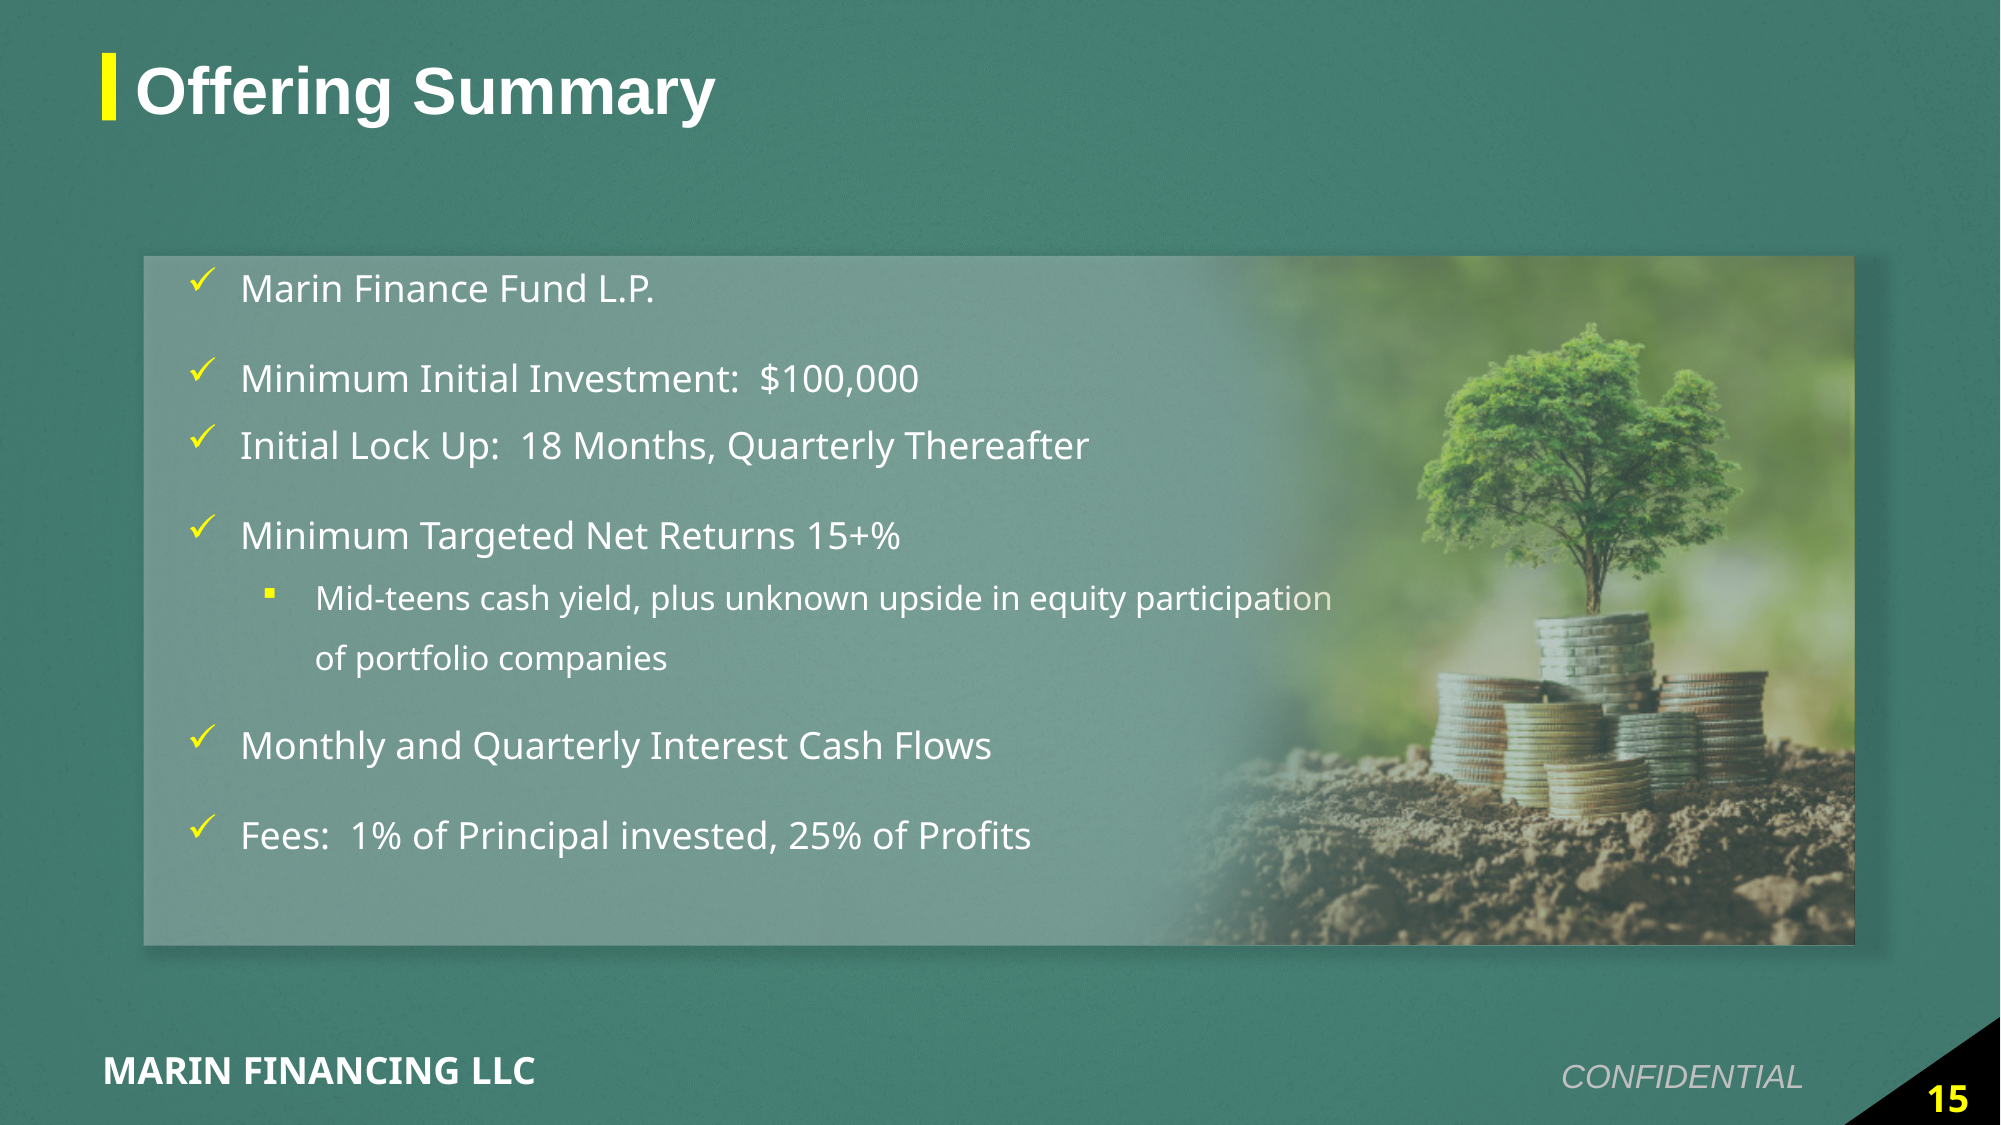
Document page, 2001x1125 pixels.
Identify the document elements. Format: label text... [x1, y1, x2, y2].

text_box 15 [1843, 1015, 2000, 1125]
text_box [101, 51, 117, 122]
picture [819, 255, 1855, 946]
text_box CONFIDENTIAL [1545, 1048, 1951, 1101]
text_box Marin Finance Fund L.P. Minimum Initial Investment: $100,000 Initial Lock Up: 18 Months, Quarterly Thereafter Minimum Targeted Net Returns 15+% Mid-teens cash yield, plus unknown upside in equity participation of portfolio companies Monthly and Quarterly Interest Cash Flows Fees: 1% of Principal invested, 25% of Profits [150, 204, 1691, 971]
text_box [142, 254, 150, 947]
text_box MARIN FINANCING LLC [87, 1039, 552, 1099]
text_box Offering Summary [120, 40, 732, 135]
